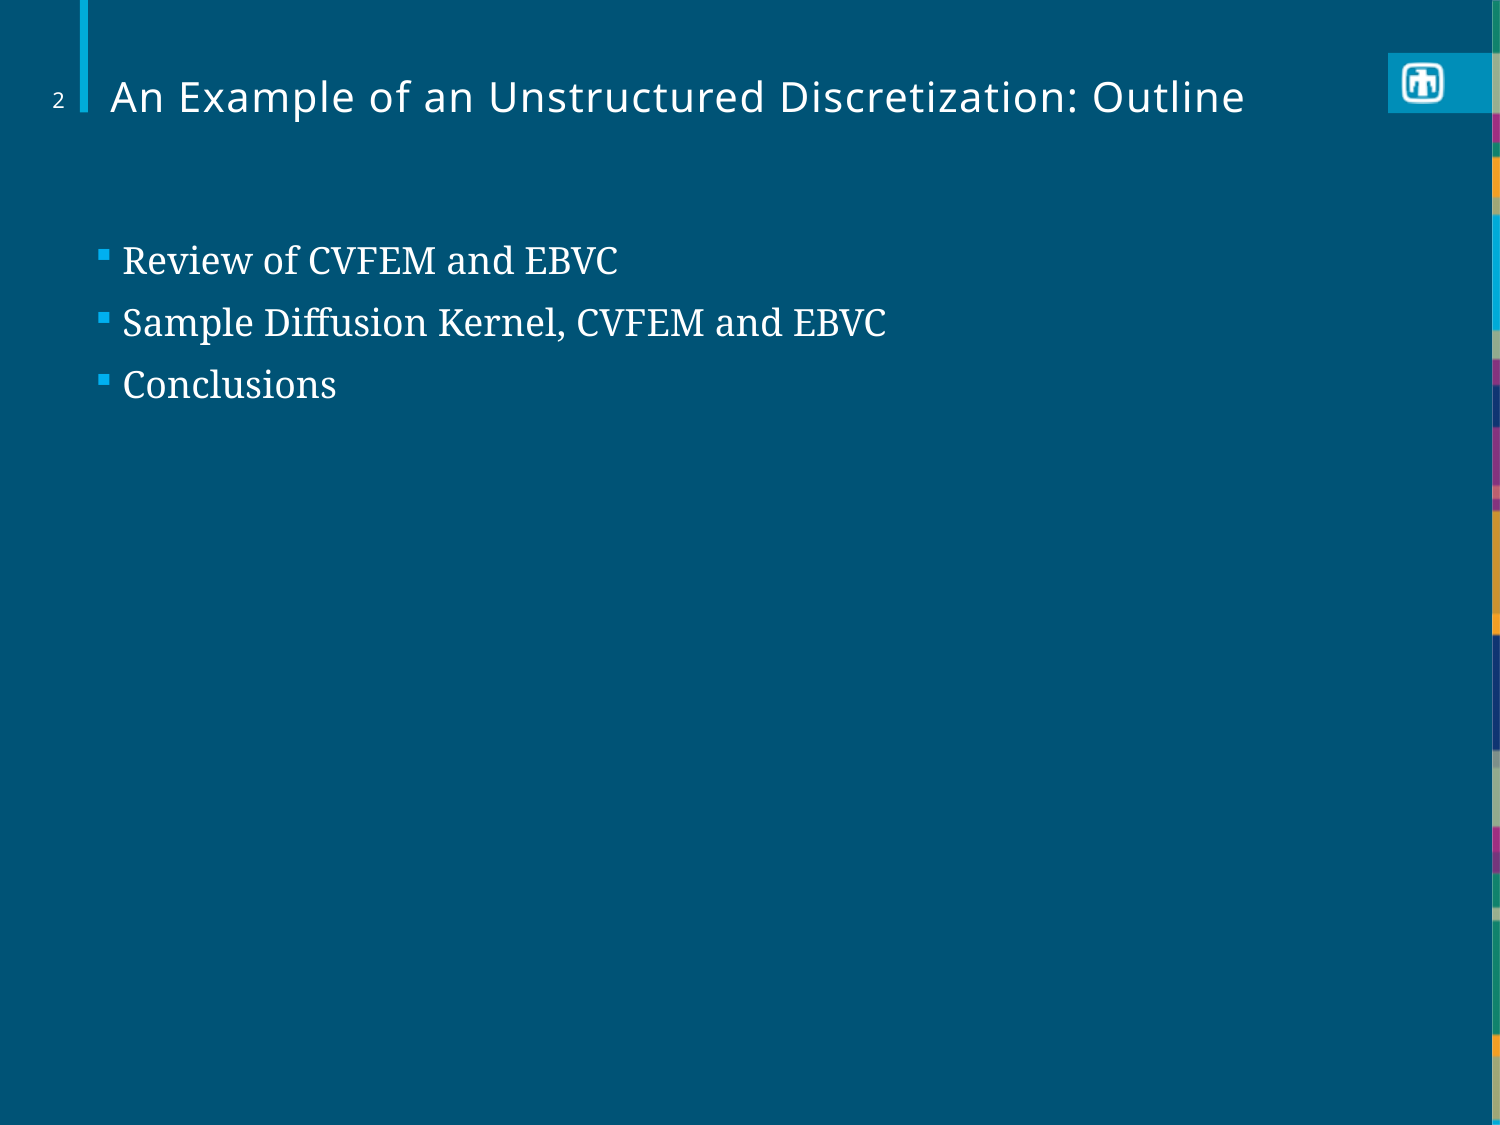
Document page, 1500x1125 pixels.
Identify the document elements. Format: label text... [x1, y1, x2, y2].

title An Example of an Unstructured Discretization: Outline [95, 35, 1333, 129]
picture [1493, 330, 1499, 1120]
picture [1402, 63, 1444, 103]
slide_number 2 [7, 71, 80, 132]
picture [1493, 1, 1499, 215]
list Review of CVFEM and EBVC Sample Diffusion Kernel, CVFEM and EBVC Conclusions [95, 234, 1333, 798]
